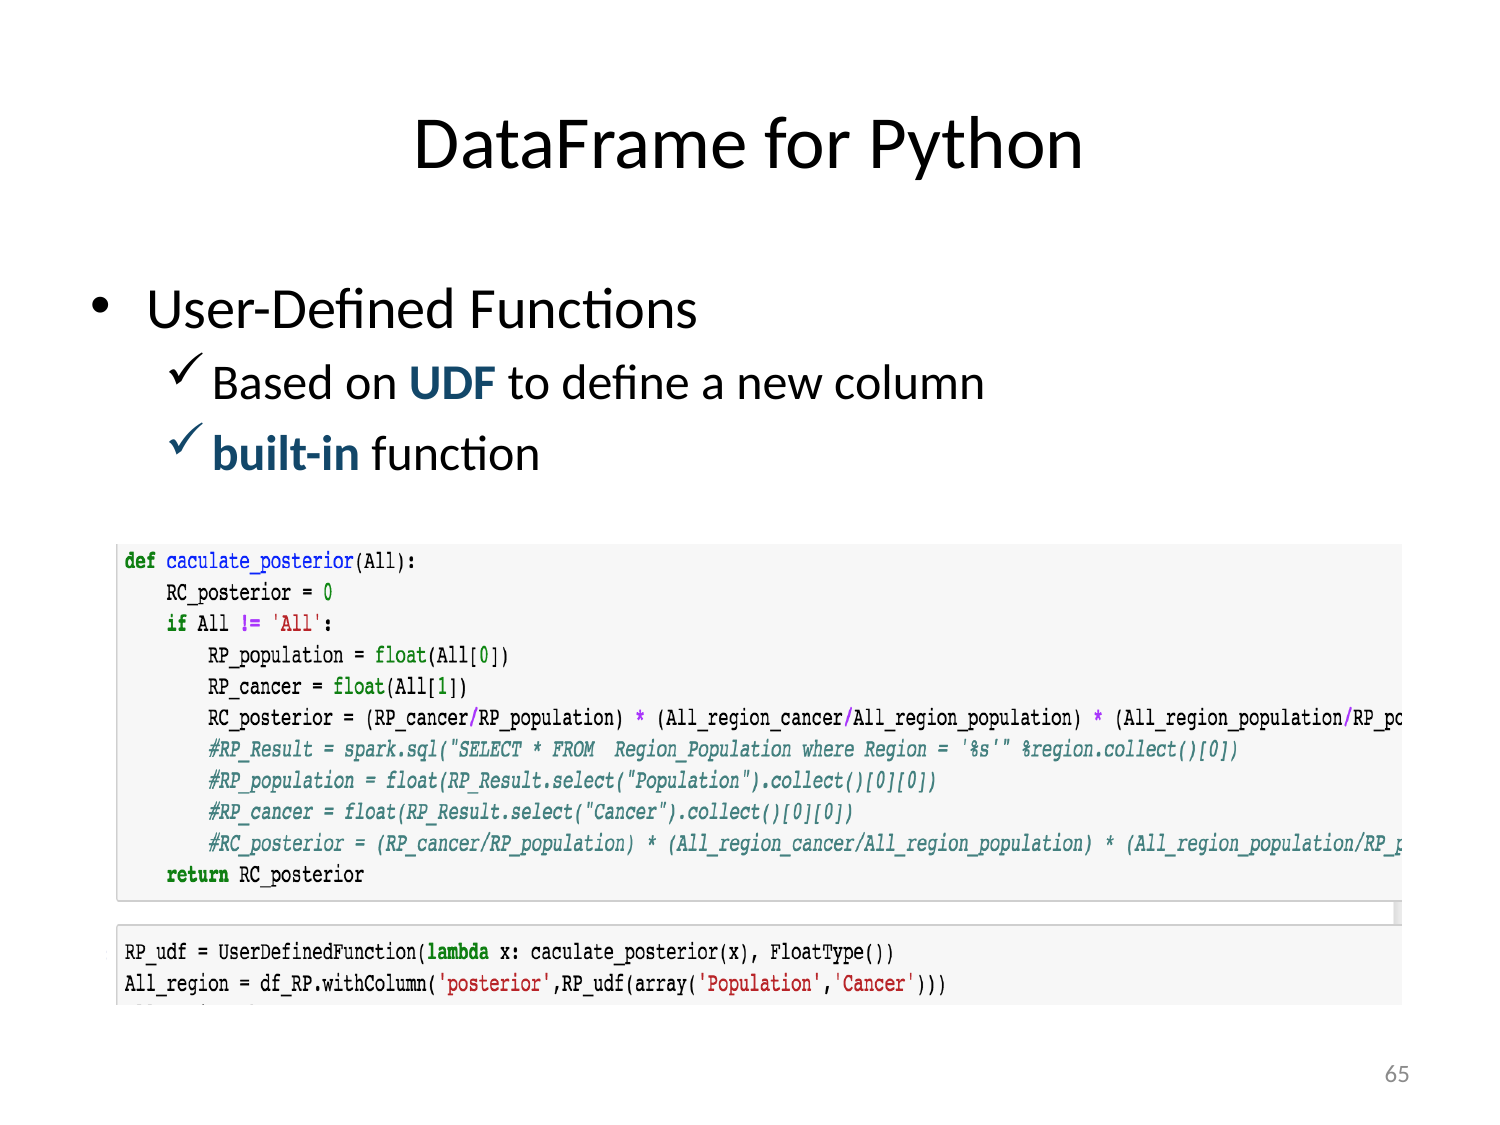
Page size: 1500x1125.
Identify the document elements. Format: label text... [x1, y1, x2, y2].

title DataFrame for Python [75, 45, 1425, 233]
slide_number 65 [1074, 1042, 1425, 1103]
list User-Defined Functions Based on UDF to define a new column built-in function [75, 262, 1425, 1005]
picture [106, 544, 1402, 1006]
